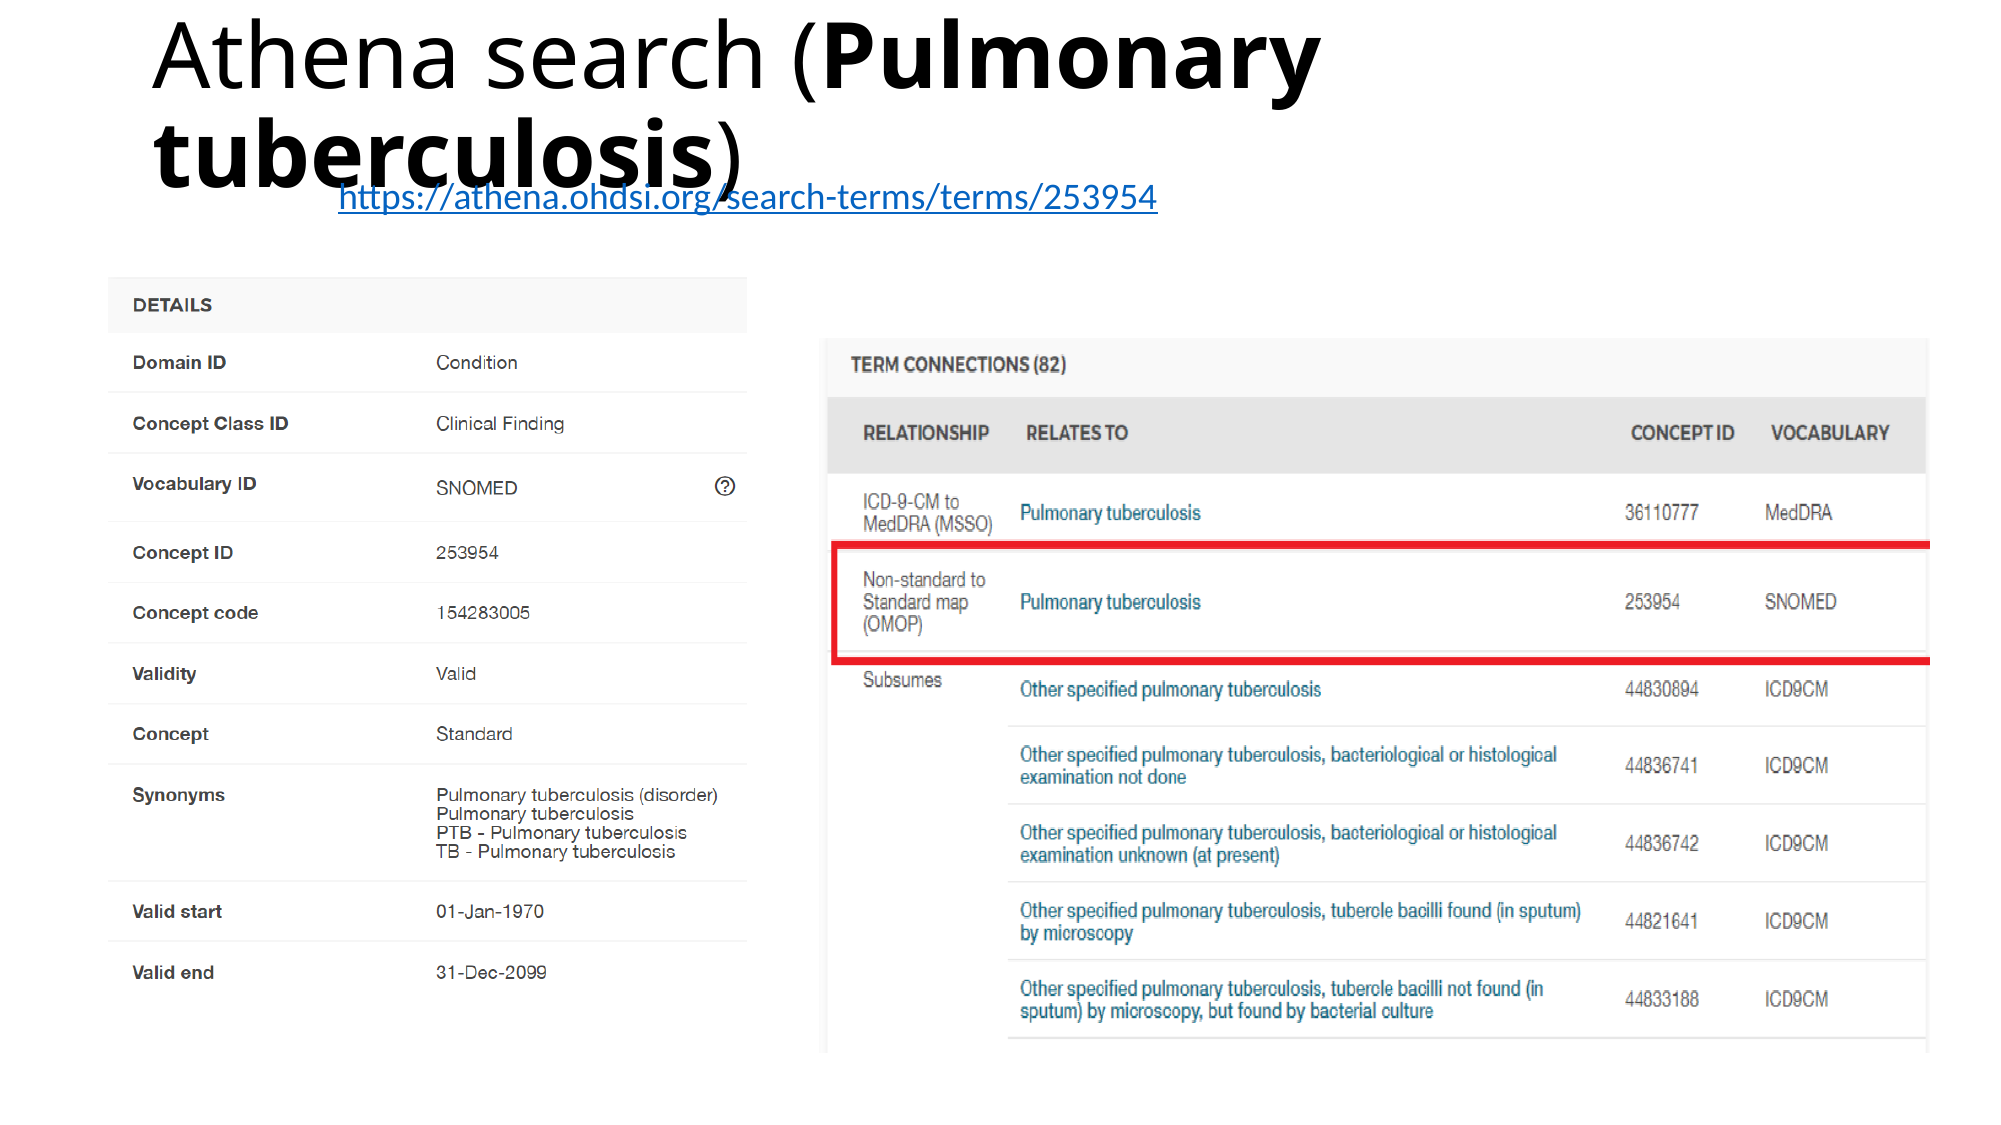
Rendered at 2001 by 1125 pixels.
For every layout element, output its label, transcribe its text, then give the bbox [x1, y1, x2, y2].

picture [815, 338, 1930, 1069]
title Athena search (Pulmonary tuberculosis) [137, 0, 1863, 218]
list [108, 277, 747, 992]
text_box https://athena.ohdsi.org/search-terms/terms/253954 [323, 164, 1311, 225]
